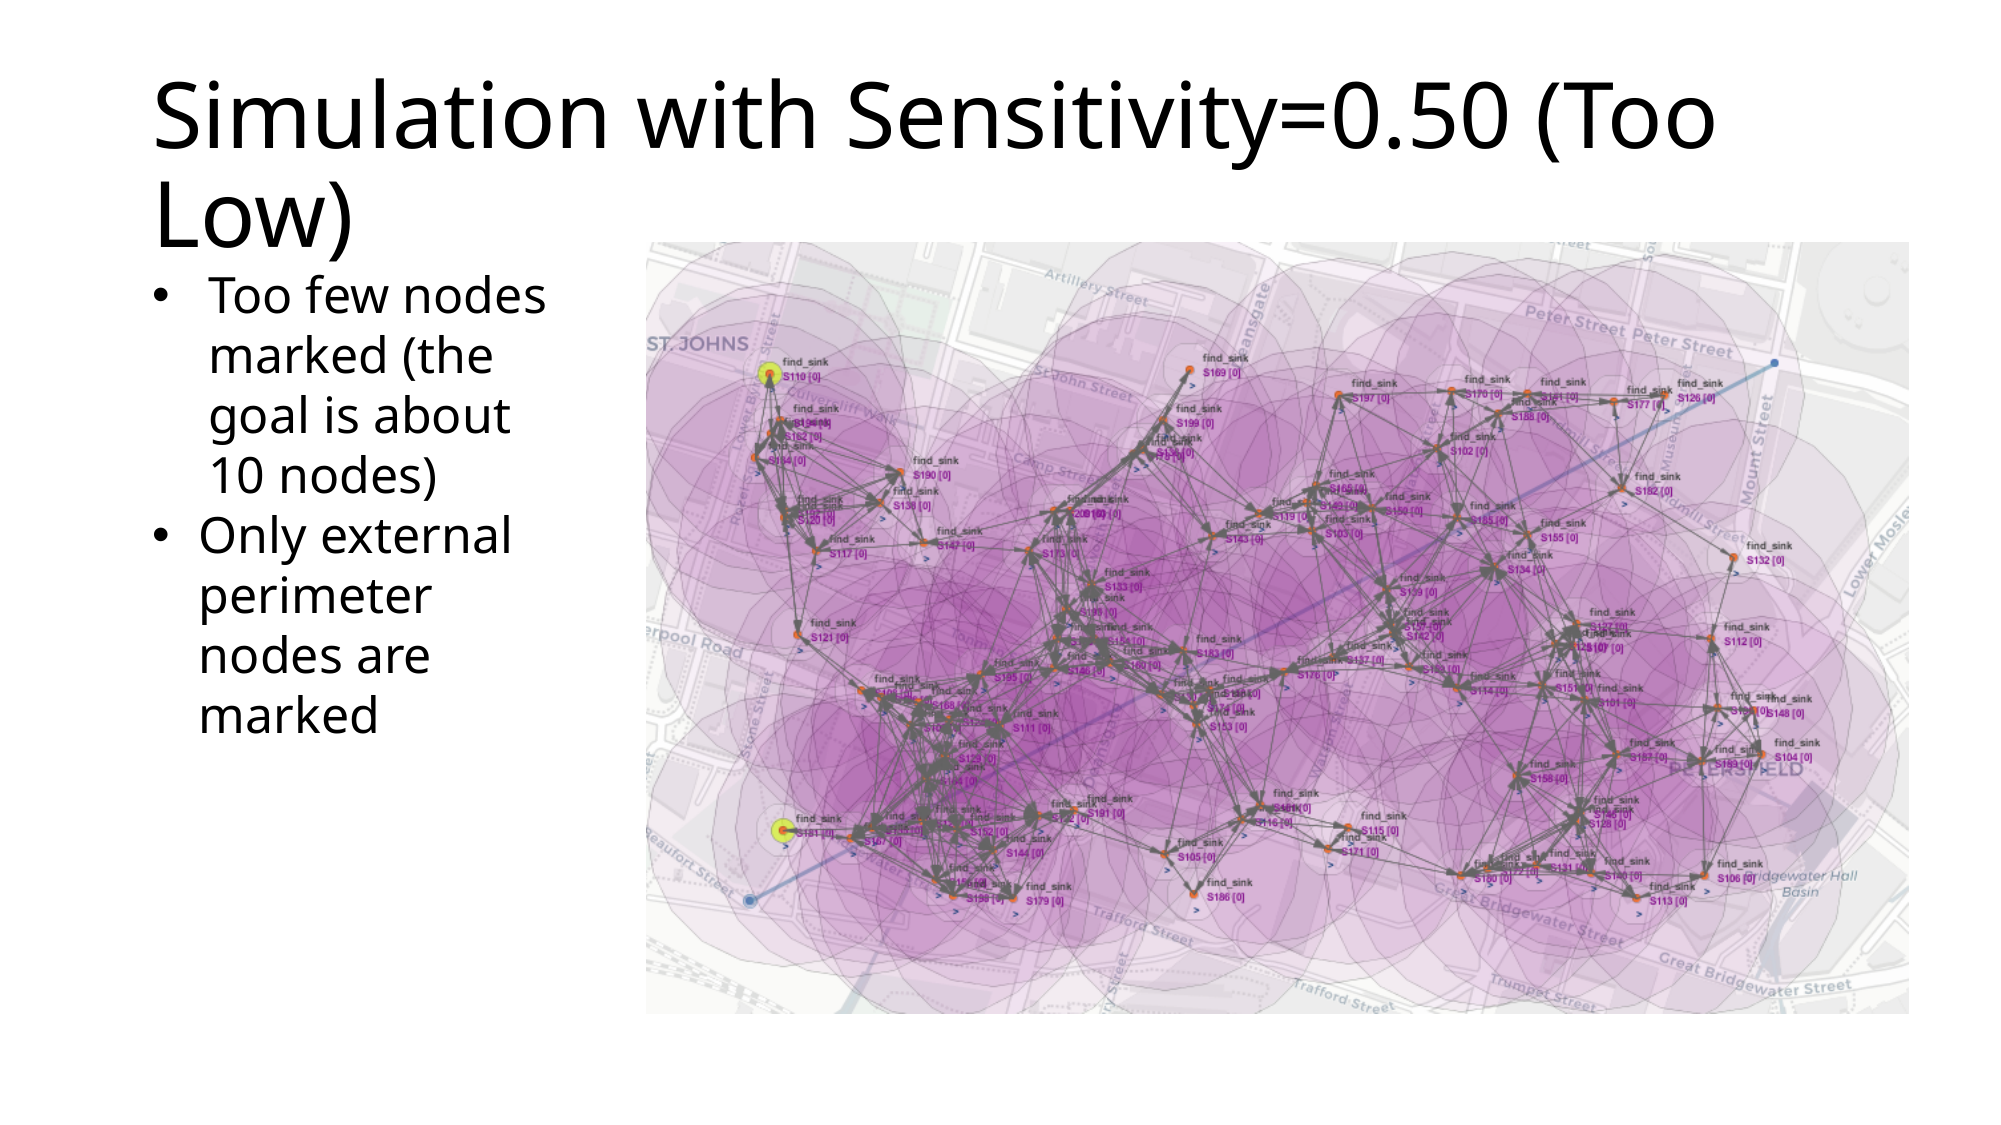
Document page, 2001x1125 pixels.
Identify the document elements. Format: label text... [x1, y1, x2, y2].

picture [646, 242, 1909, 1015]
list Too few nodes marked (the goal is about 10 nodes) Only external perimeter nodes are marked [137, 256, 593, 1016]
title Simulation with Sensitivity=0.50 (Too Low) [137, 59, 1863, 278]
